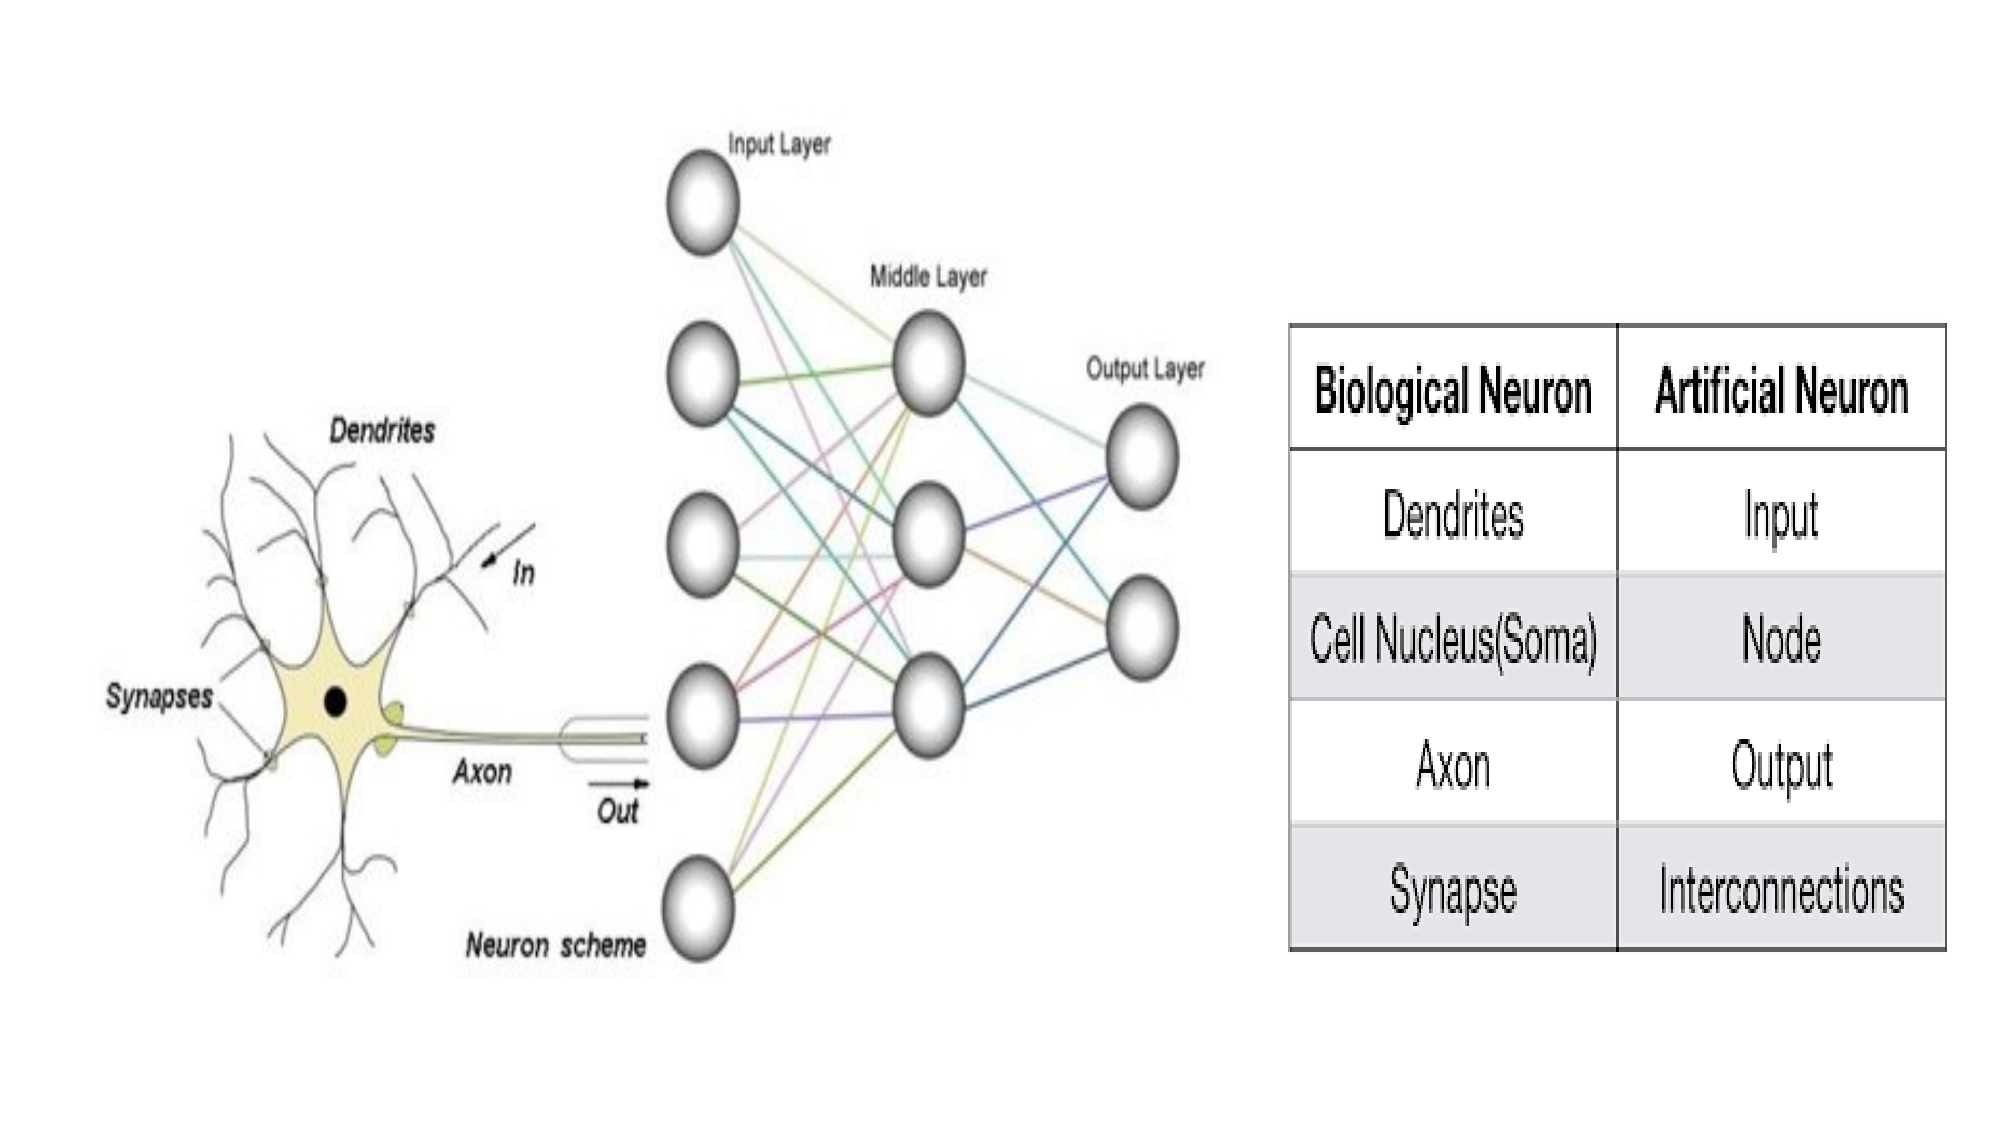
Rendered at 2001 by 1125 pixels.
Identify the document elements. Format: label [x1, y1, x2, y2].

picture [88, 107, 1221, 980]
picture [1284, 307, 1954, 969]
